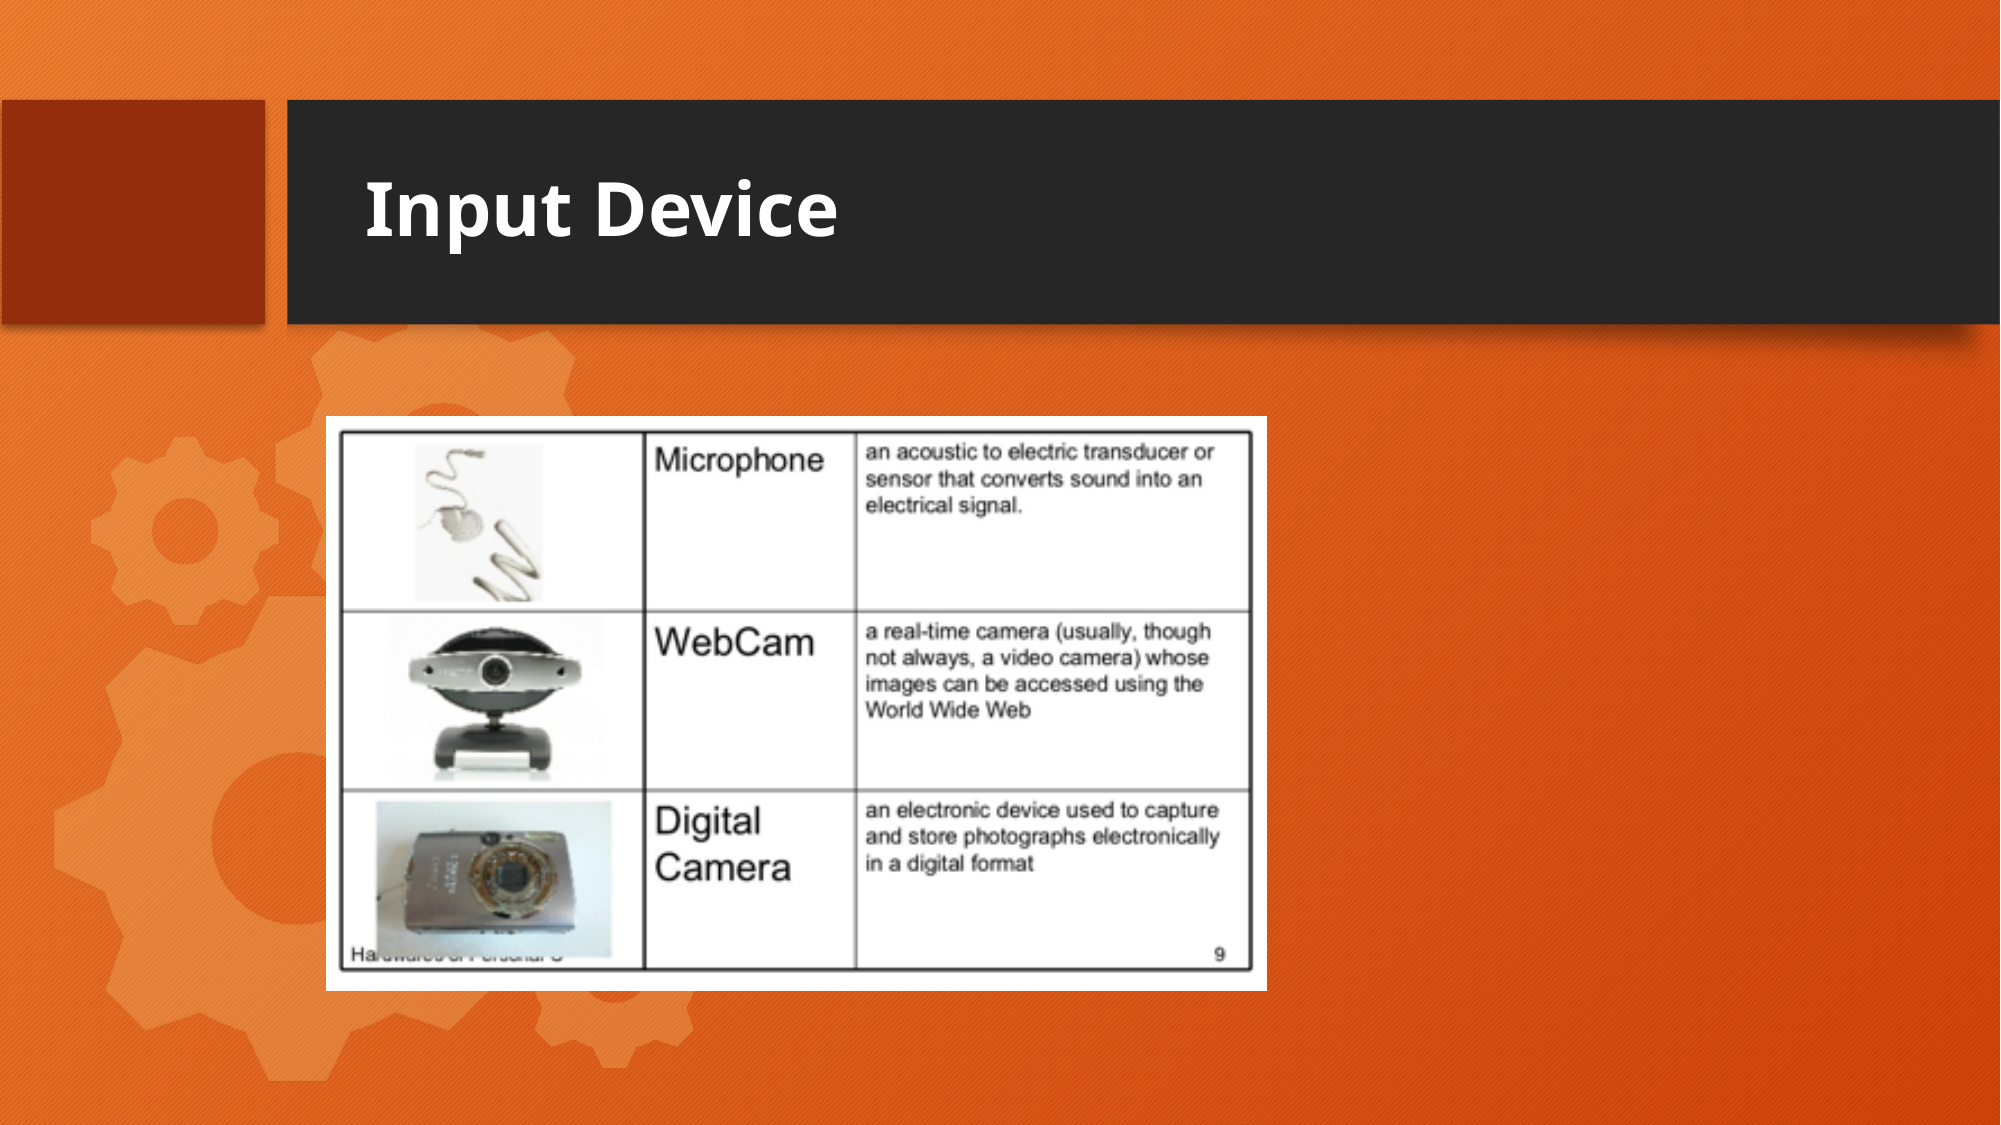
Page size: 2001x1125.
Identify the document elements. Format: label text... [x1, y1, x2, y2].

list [325, 415, 1267, 992]
picture [11, 226, 2000, 1109]
title Input Device [350, 123, 1928, 301]
